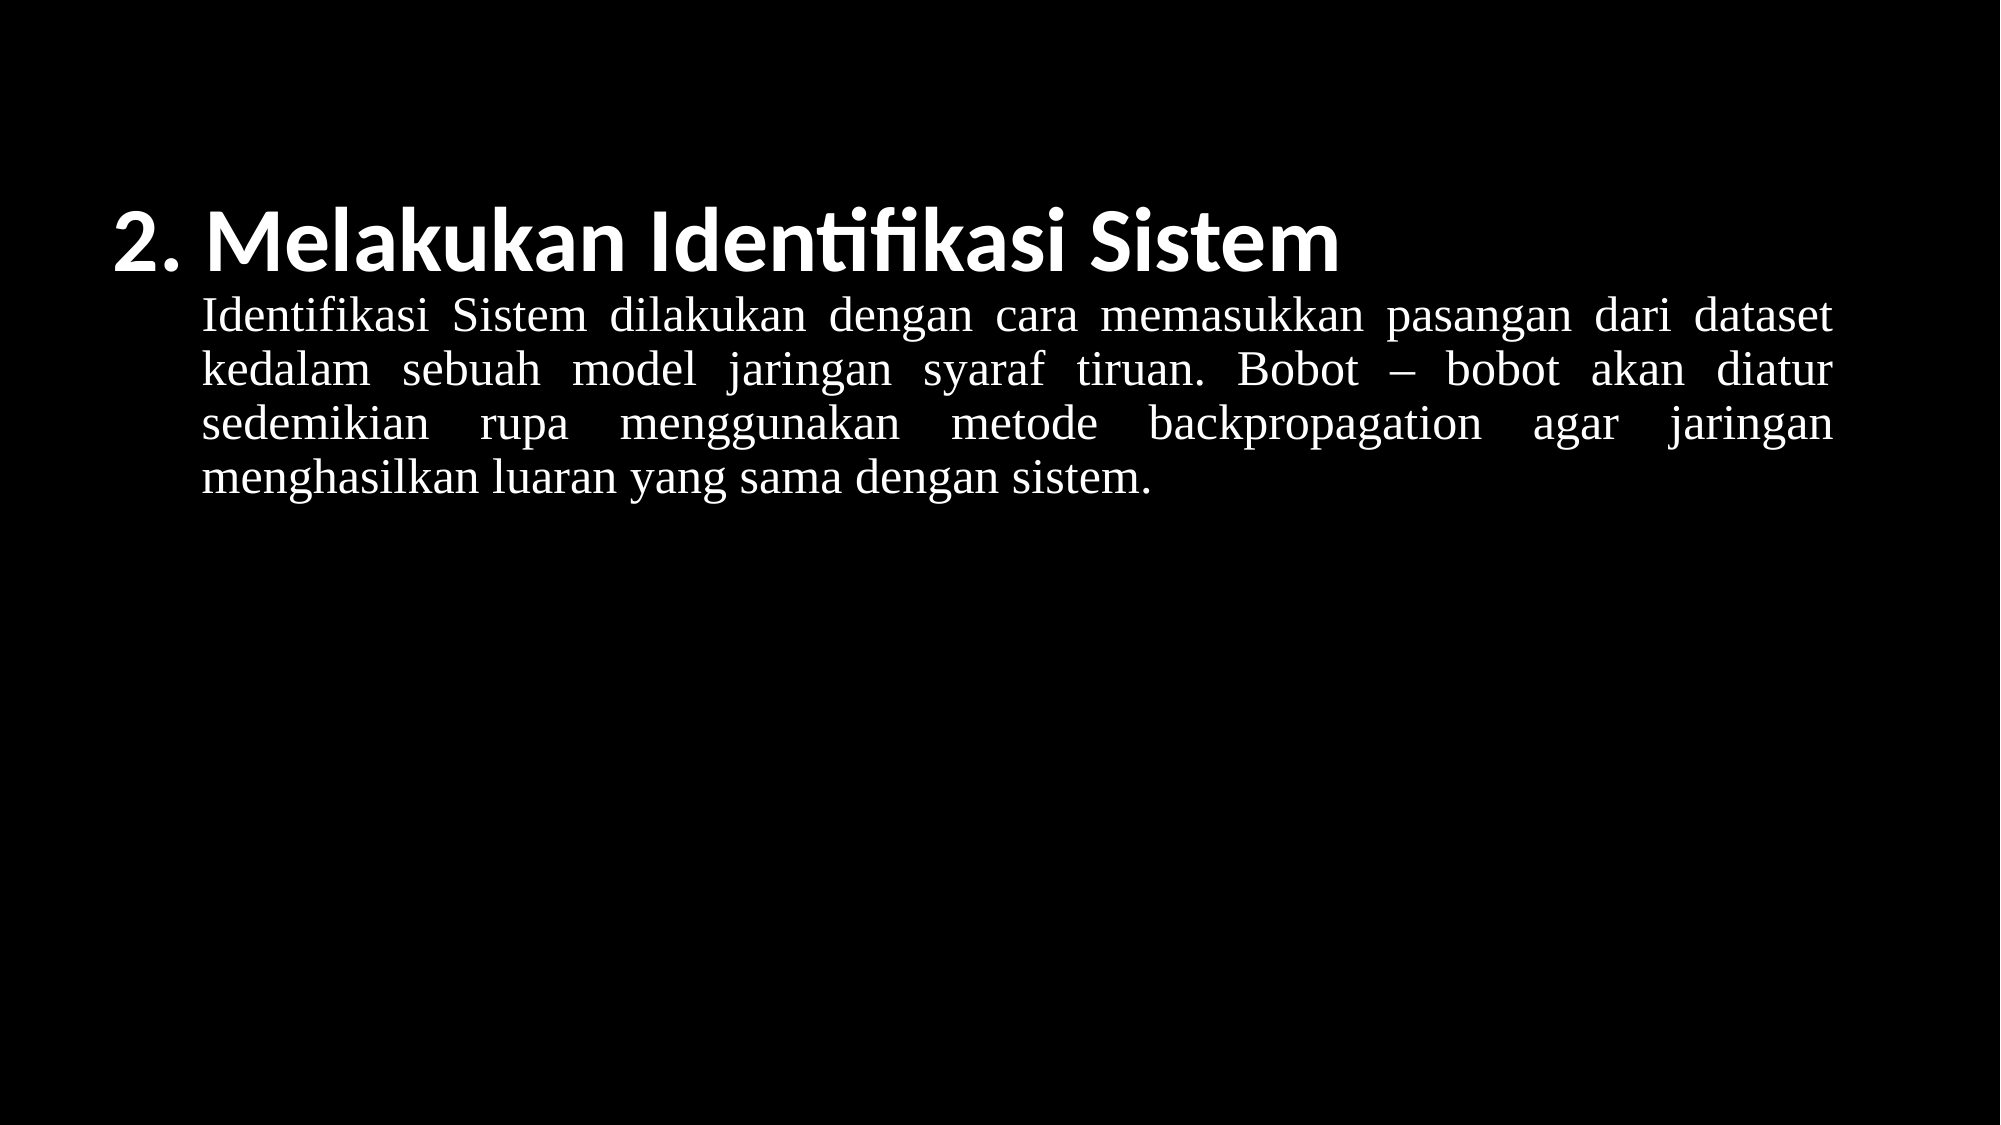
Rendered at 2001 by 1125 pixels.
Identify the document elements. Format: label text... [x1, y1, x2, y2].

title 2. Melakukan Identifikasi Sistem [97, 132, 1823, 351]
list Identifikasi Sistem dilakukan dengan cara memasukkan pasangan dari dataset kedalam sebuah model jaringan syaraf tiruan. Bobot – bobot akan diatur sedemikian rupa menggunakan metode backpropagation agar jaringan menghasilkan luaran yang sama dengan sistem. [186, 280, 1850, 588]
